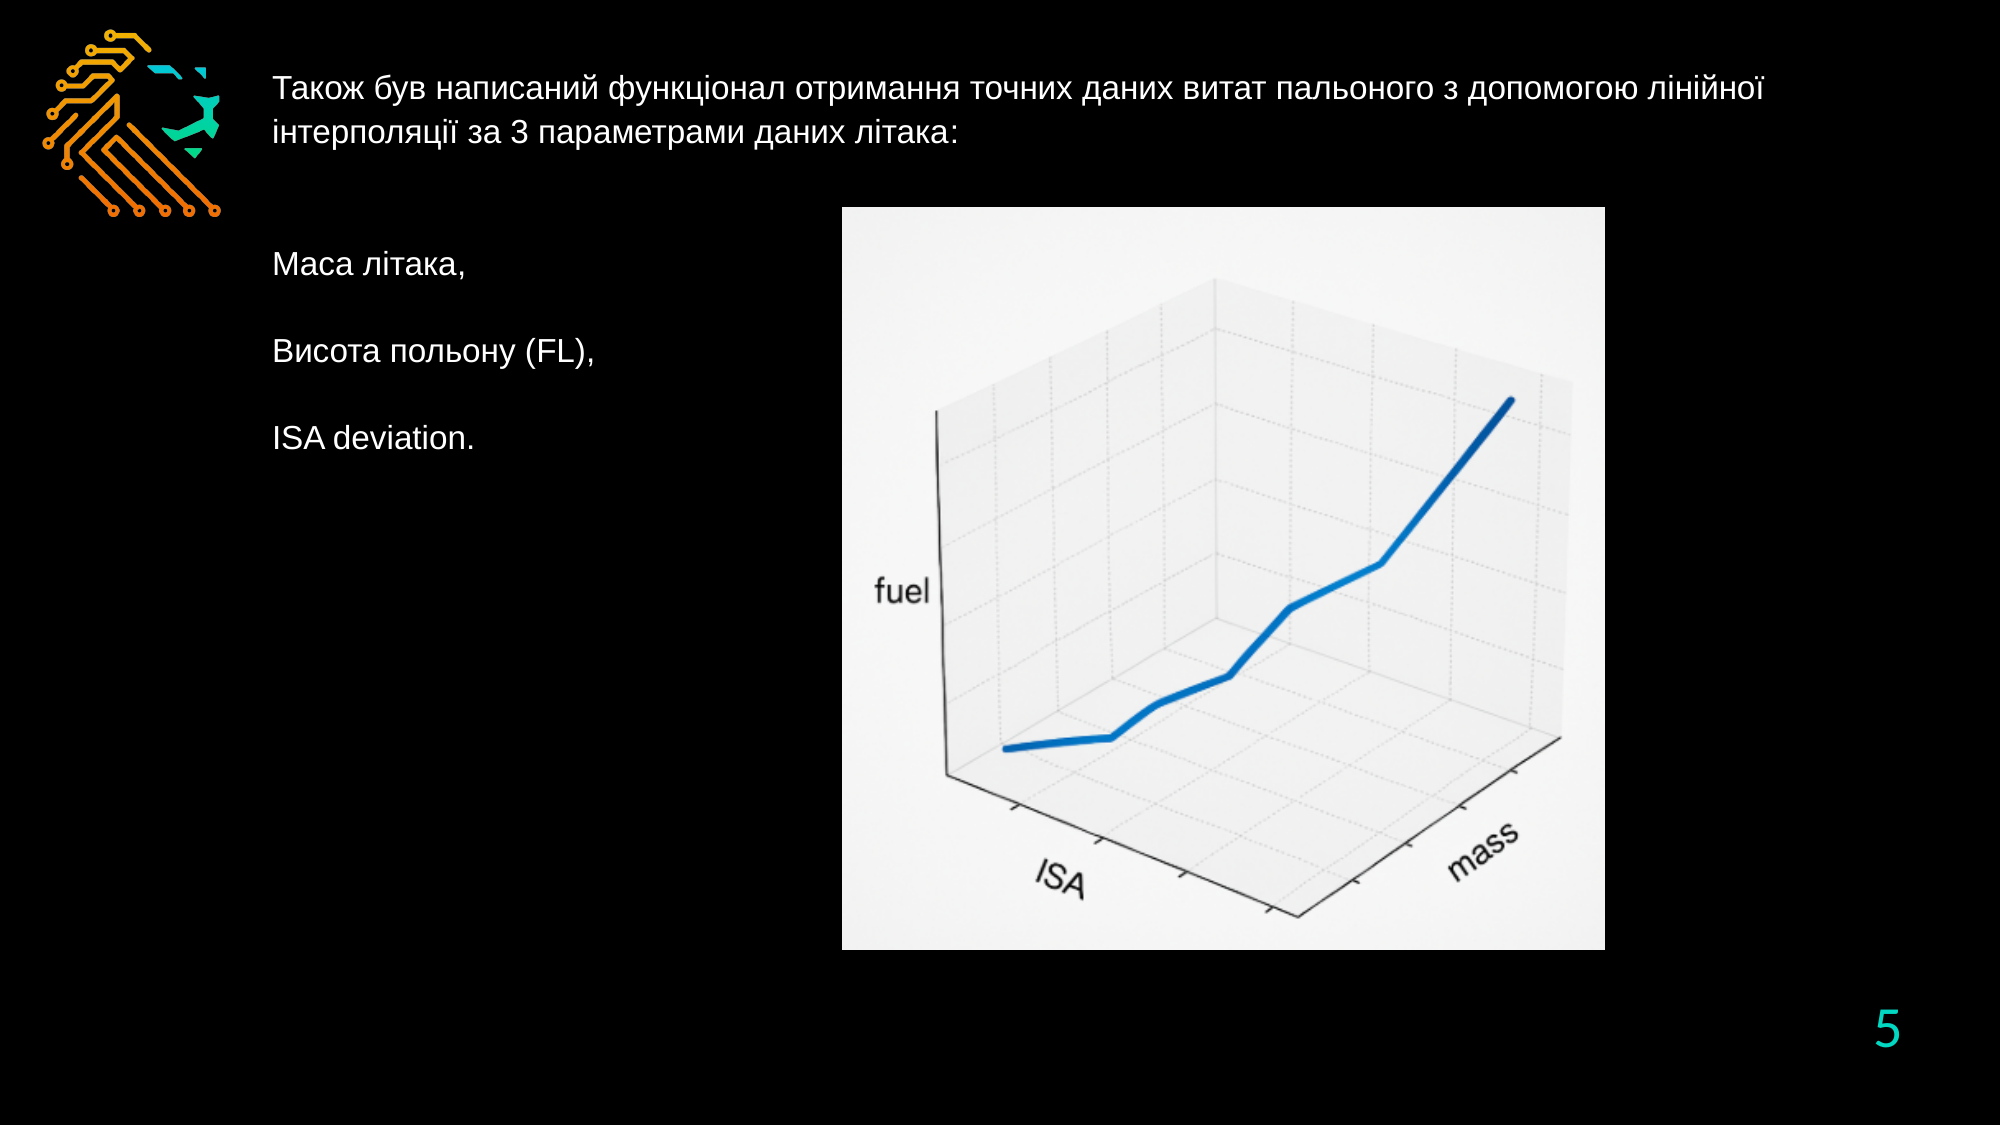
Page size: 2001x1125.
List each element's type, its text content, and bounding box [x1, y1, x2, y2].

picture [15, 7, 238, 242]
list Також був написаний функціонал отримання точних даних витат пальоного з допомогою лінійної інтерполяції за 3 параметрами даних літака: Маса літака, Висота польону (FL), ISA deviation. [257, 0, 1852, 629]
picture [842, 207, 1605, 950]
text_box 5 [1468, 993, 1919, 1054]
